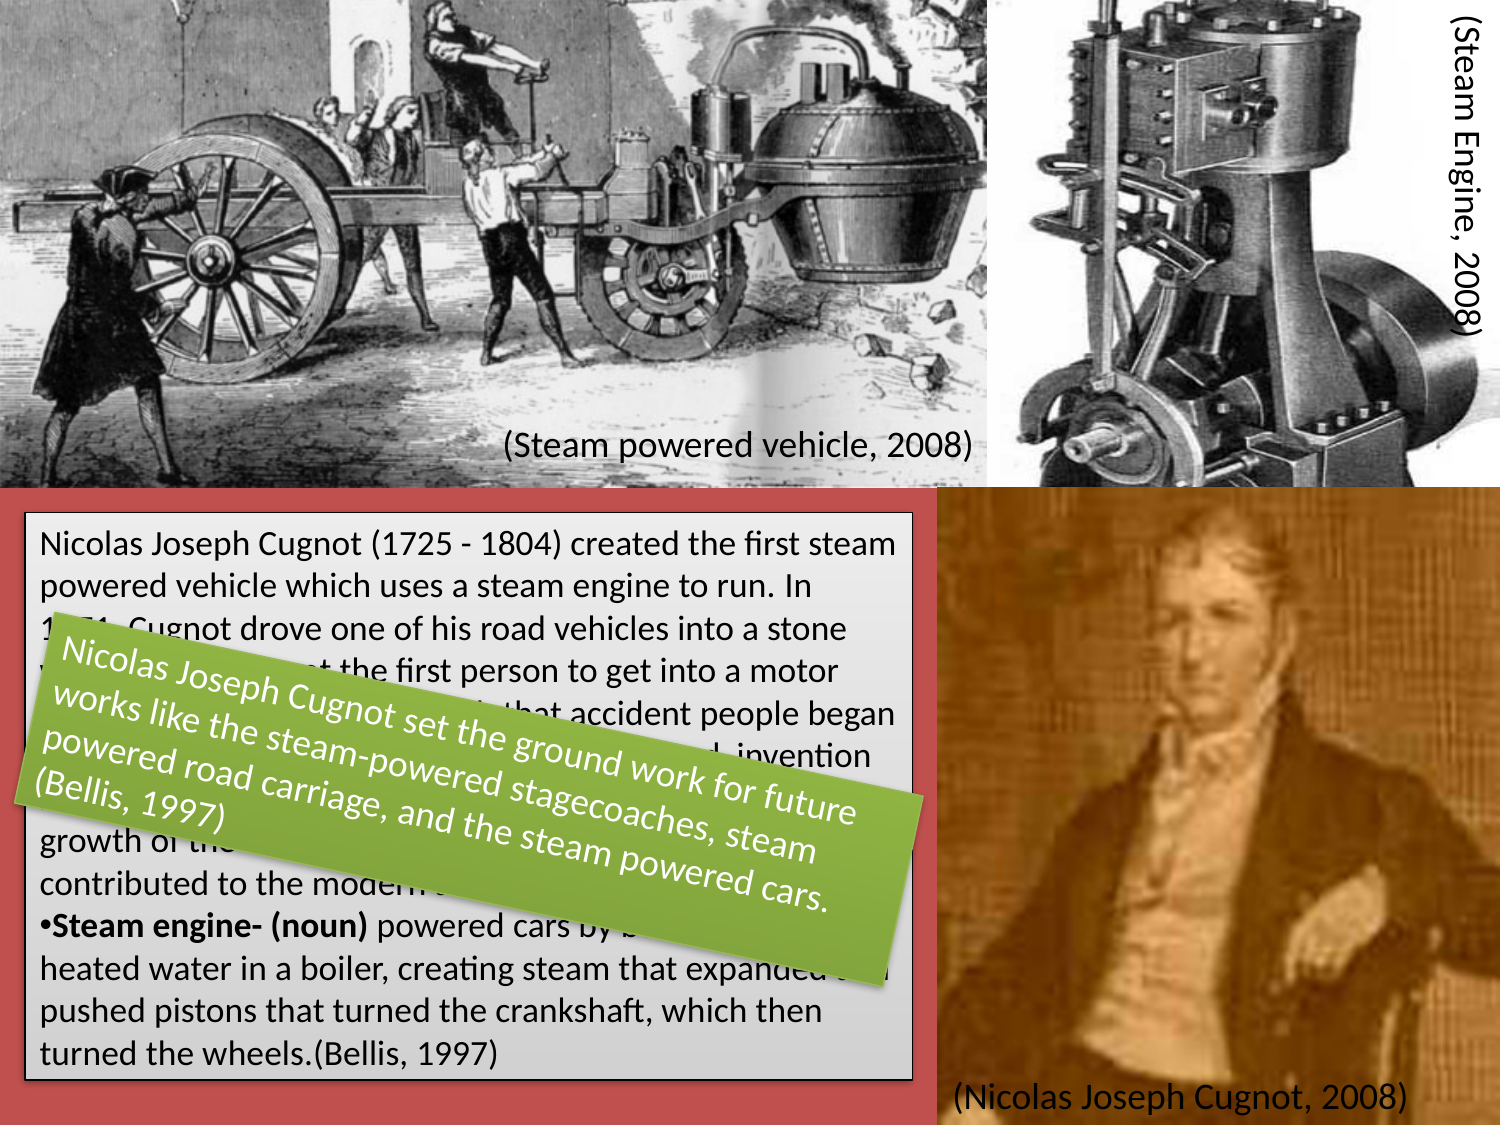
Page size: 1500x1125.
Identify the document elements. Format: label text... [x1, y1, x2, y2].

picture [0, 0, 1500, 1125]
text_box Nicolas Joseph Cugnot (1725 - 1804) created the first steam powered vehicle which uses a steam engine to run. In 1771, Cugnot drove one of his road vehicles into a stone wall, making Cugnot the first person to get into a motor vehicle accident. However, with that accident people began to fear the machine and Cugnot’s company and invention lost the money to fund the project which stopped the growth of the industry until later years where his work contributed to the modern automobile. (Bellis, 1997) Steam engine- (noun) powered cars by burning fuel that heated water in a boiler, creating steam that expanded and pushed pistons that turned the crankshaft, which then turned the wheels.(Bellis, 1997) [24, 512, 913, 791]
text_box Nicolas Joseph Cugnot (1725 - 1804) created the first steam powered vehicle which uses a steam engine to run. In 1771, Cugnot drove one of his road vehicles into a stone wall, making Cugnot the first person to get into a motor vehicle accident. However, with that accident people began to fear the machine and Cugnot’s company and invention lost the money to fund the project which stopped the growth of the industry until later years where his work contributed to the modern automobile. (Bellis, 1997) Steam engine- (noun) powered cars by burning fuel that heated water in a boiler, creating steam that expanded and pushed pistons that turned the crankshaft, which then turned the wheels.(Bellis, 1997) [24, 814, 913, 1081]
text_box Nicolas Joseph Cugnot set the ground work for future works like the steam-powered stagecoaches, steam powered road carriage, and the steam powered cars.(Bellis, 1997) [13, 611, 924, 988]
